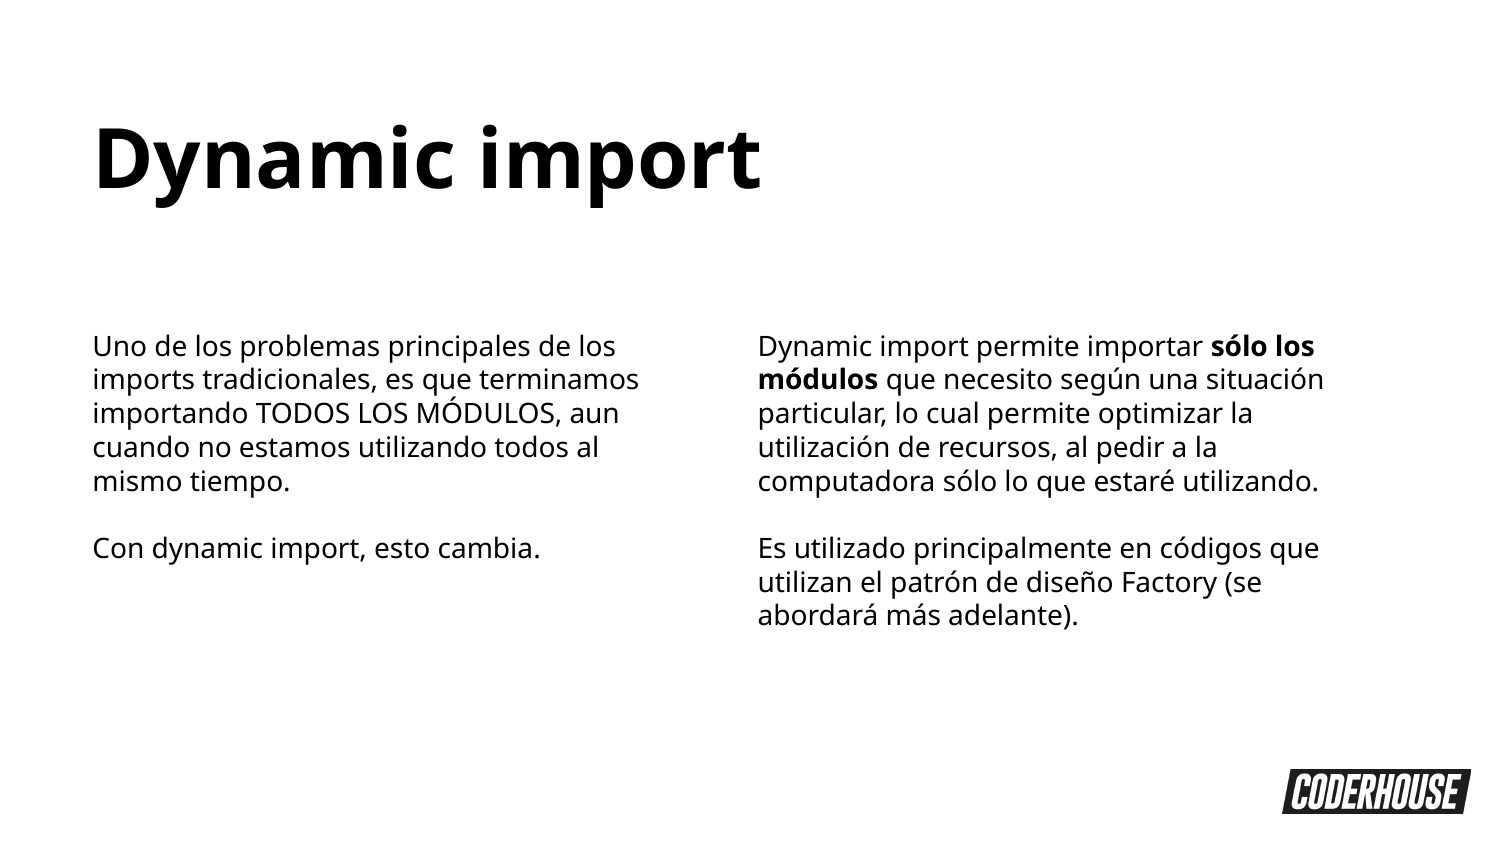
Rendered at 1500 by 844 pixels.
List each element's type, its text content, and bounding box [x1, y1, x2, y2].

picture [1281, 769, 1471, 814]
text_box Uno de los problemas principales de los imports tradicionales, es que terminamos importando TODOS LOS MÓDULOS, aun cuando no estamos utilizando todos al mismo tiempo. Con dynamic import, esto cambia. [77, 312, 707, 579]
text_box Dynamic import [77, 101, 1414, 222]
text_box Dynamic import permite importar sólo los módulos que necesito según una situación particular, lo cual permite optimizar la utilización de recursos, al pedir a la computadora sólo lo que estaré utilizando. Es utilizado principalmente en códigos que utilizan el patrón de diseño Factory (se abordará más adelante). [742, 312, 1372, 647]
